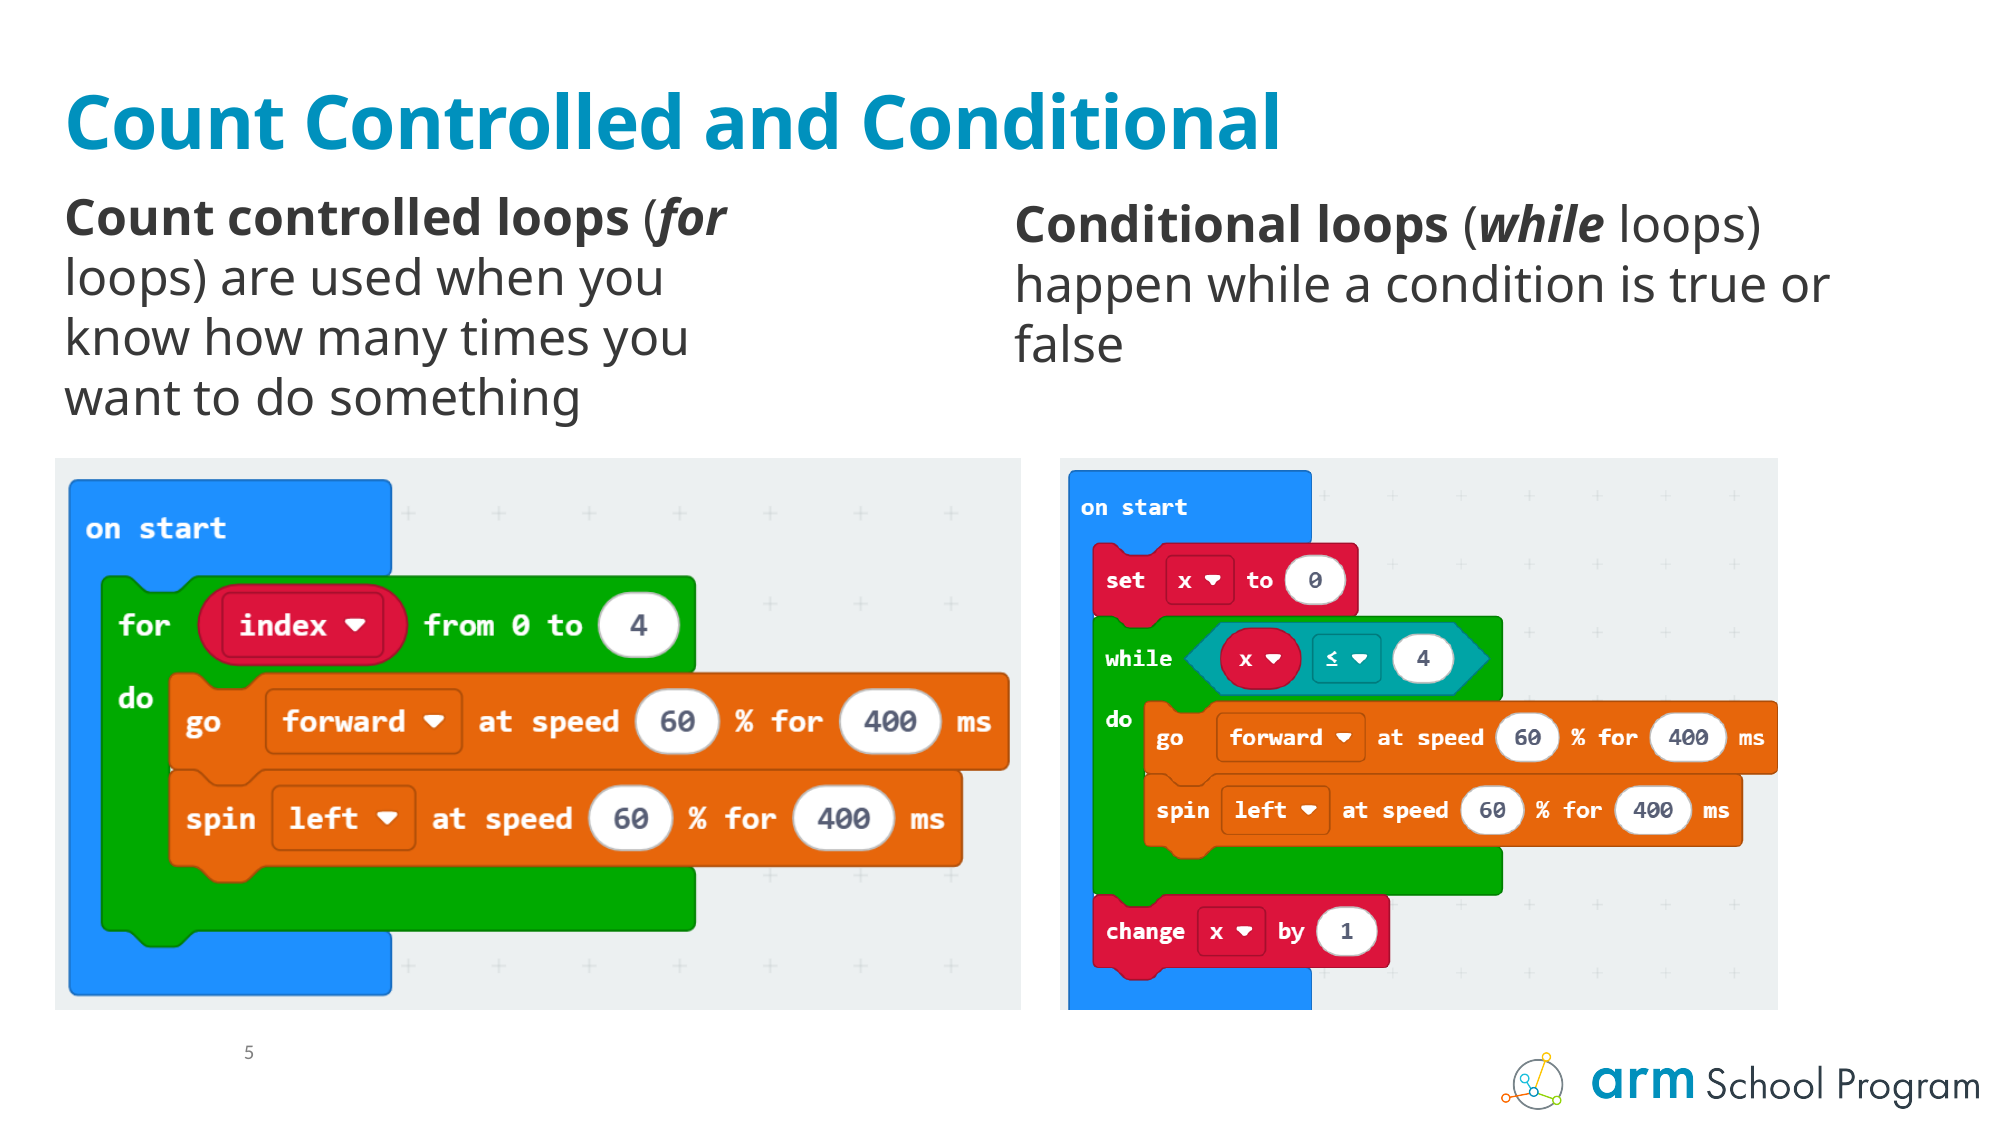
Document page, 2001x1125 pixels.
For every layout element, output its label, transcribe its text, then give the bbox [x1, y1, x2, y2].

list Count controlled loops (for loops) are used when you know how many times you want to do something [64, 185, 760, 458]
text_box Conditional loops (while loops) happen while a condition is true or false [999, 185, 1879, 381]
picture [1060, 458, 1778, 1010]
picture [55, 458, 1021, 1010]
title Count Controlled and Conditional [64, 55, 1899, 166]
picture [1501, 1052, 1979, 1110]
